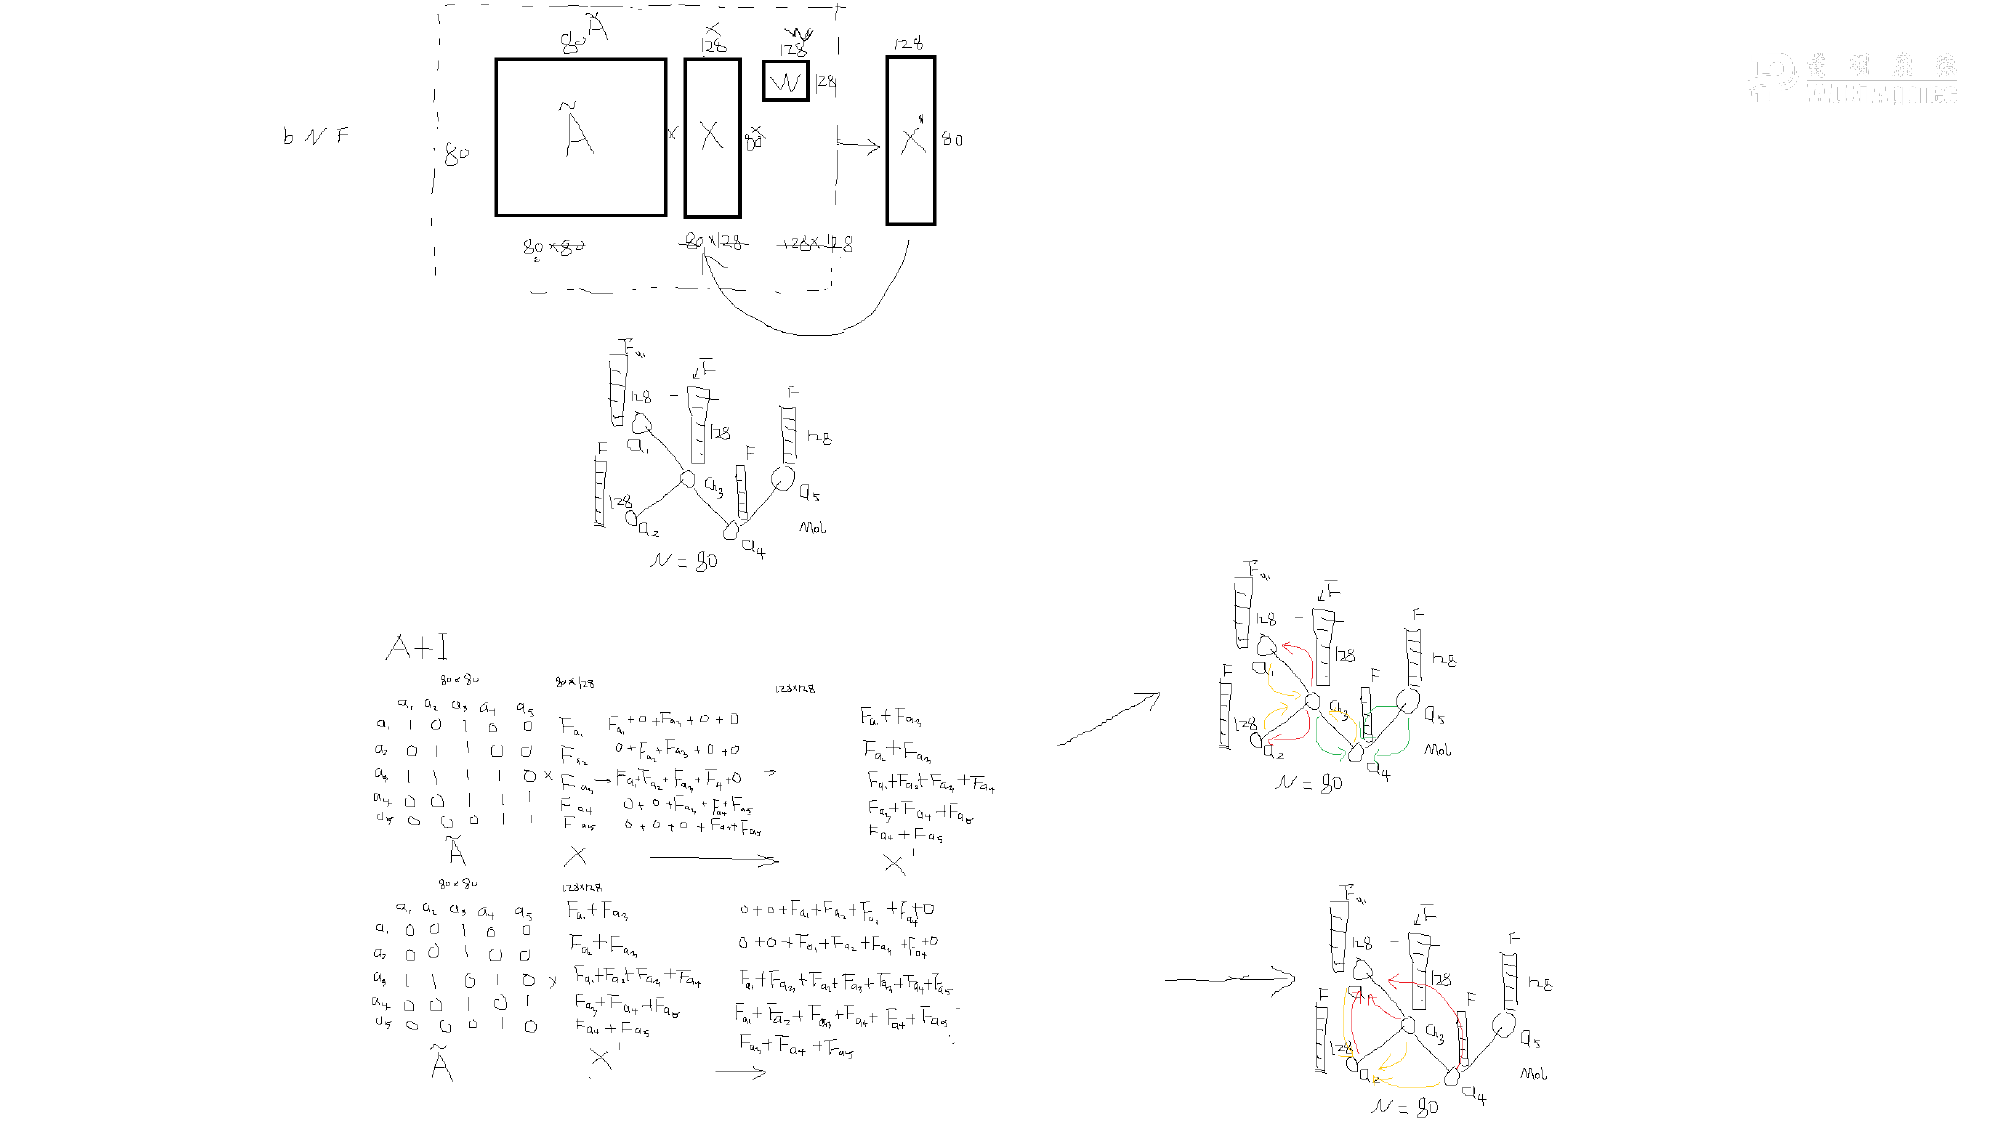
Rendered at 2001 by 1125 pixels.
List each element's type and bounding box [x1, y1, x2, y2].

picture [258, 0, 1742, 1125]
picture [1747, 51, 1957, 105]
